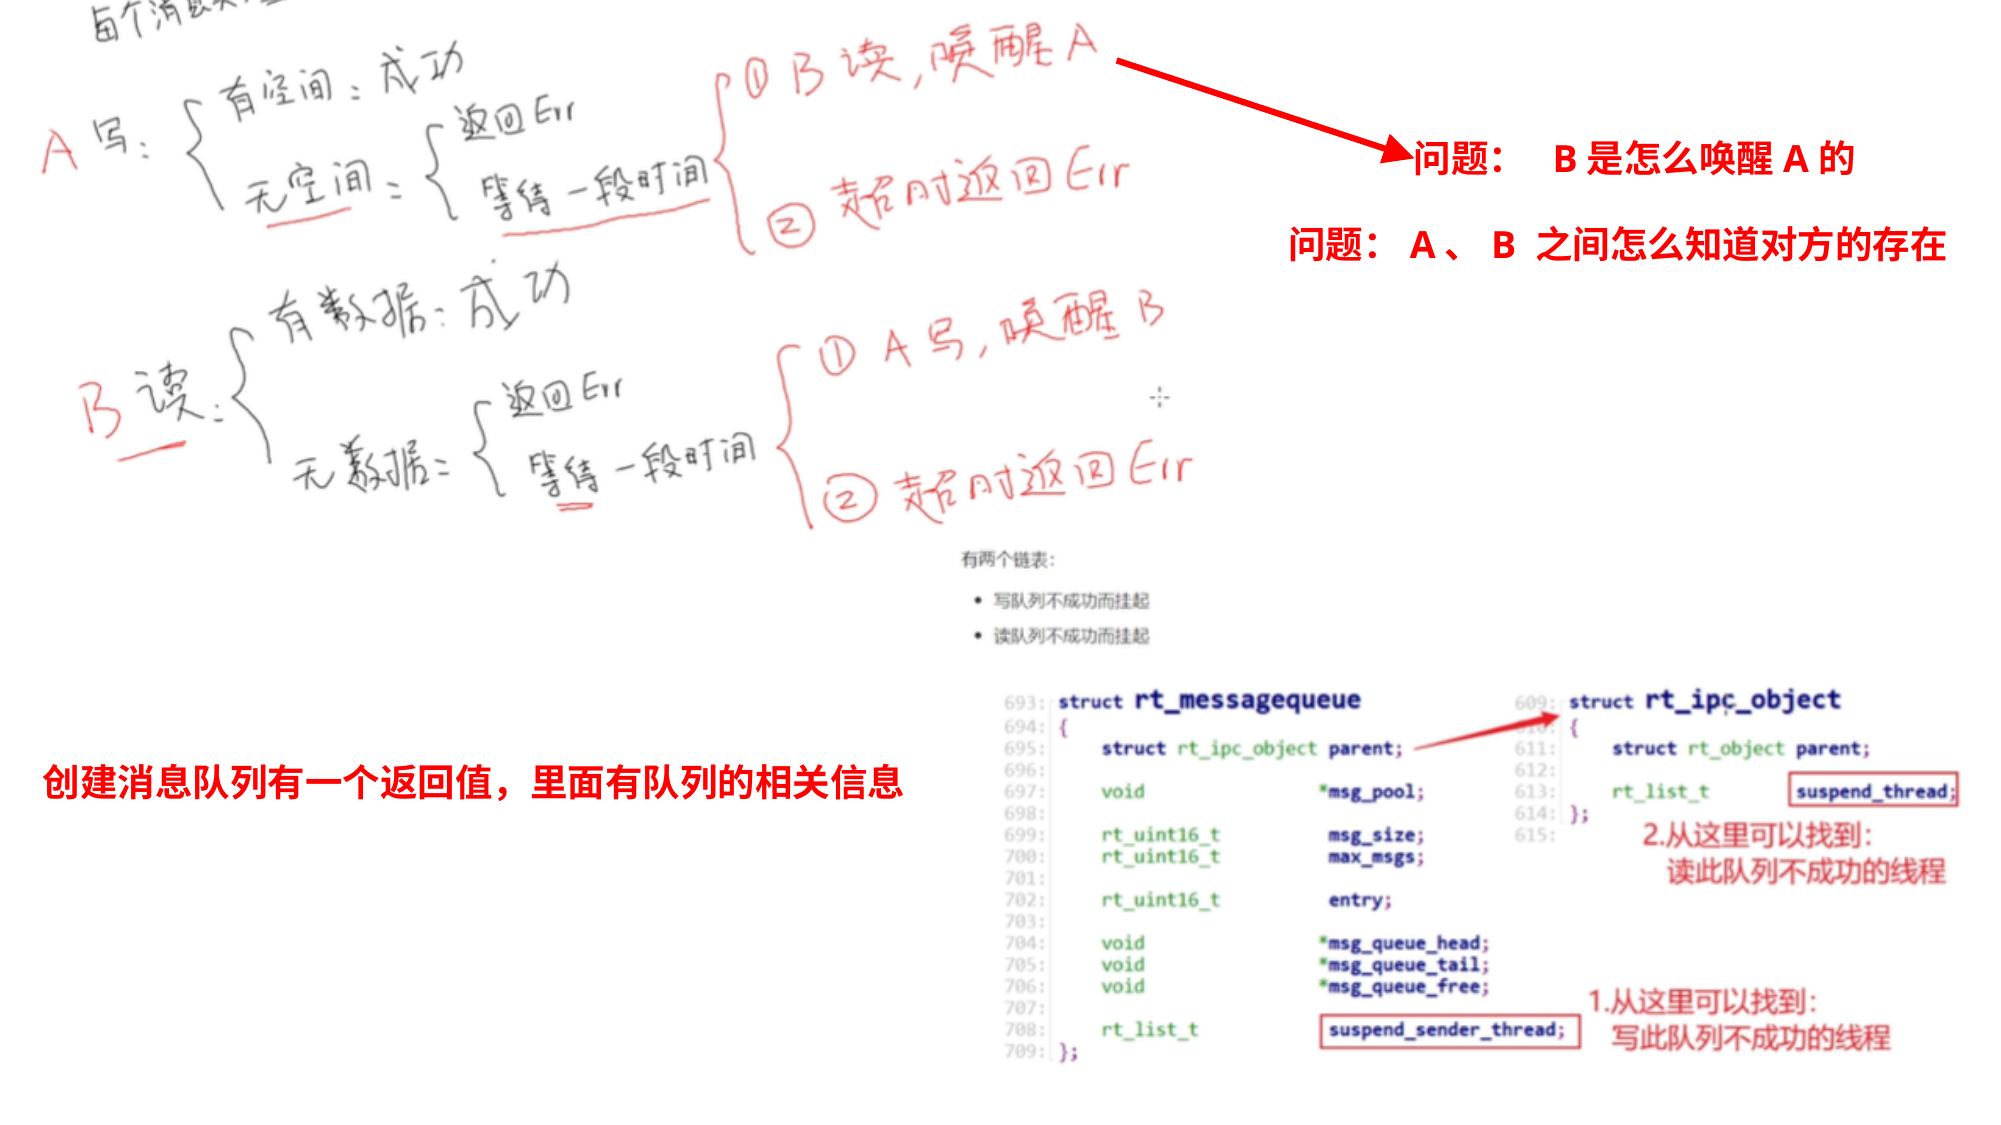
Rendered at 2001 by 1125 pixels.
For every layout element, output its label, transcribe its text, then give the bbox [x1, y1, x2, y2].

text_box 创建消息队列有一个返回值，里面有队列的相关信息 [27, 751, 921, 812]
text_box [1116, 60, 1415, 159]
text_box 问题： B是怎么唤醒A的 [1399, 127, 1871, 188]
text_box 问题：A、B 之间怎么知道对方的存在 [1275, 213, 1963, 274]
picture [0, 0, 2000, 1114]
